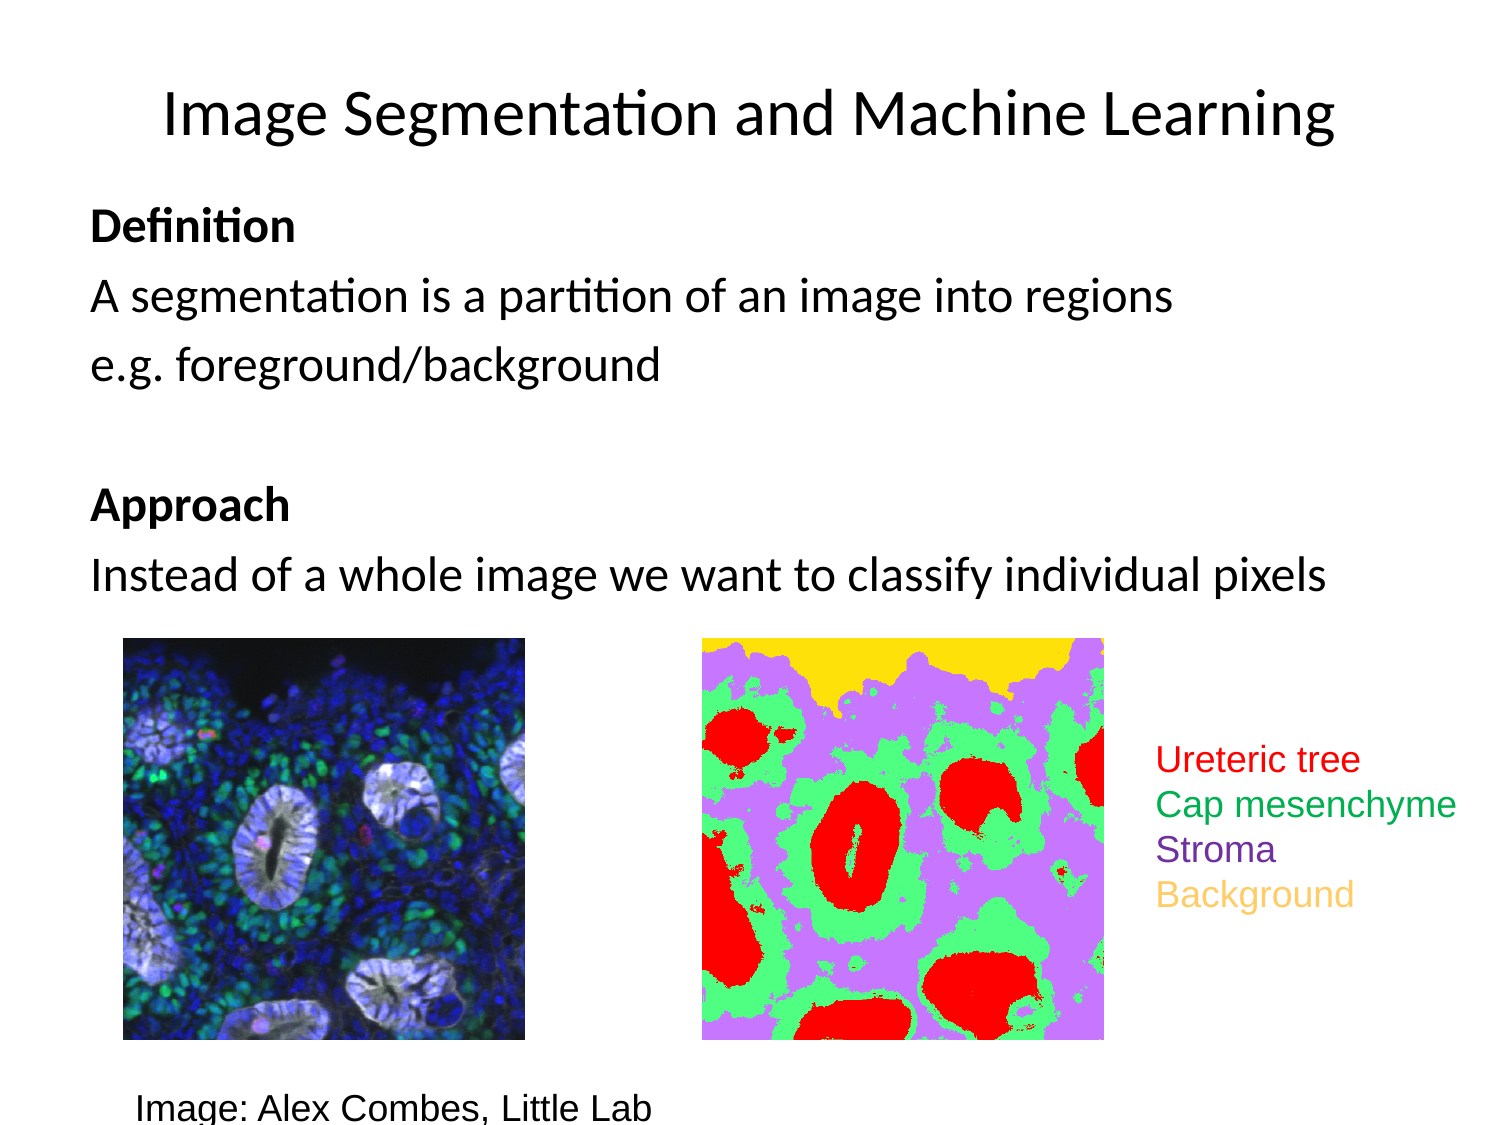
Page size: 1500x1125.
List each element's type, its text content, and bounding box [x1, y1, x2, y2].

text_box Image: Alex Combes, Little Lab [120, 1076, 668, 1125]
picture [702, 638, 1105, 1041]
text_box Image Segmentation and Machine Learning [74, 45, 1425, 173]
text_box Definition A segmentation is a partition of an image into regions e.g. foreground/background Approach Instead of a whole image we want to classify individual pixels [74, 184, 1425, 1005]
picture [123, 638, 526, 1041]
text_box Ureteric tree Cap mesenchyme Stroma Background [1140, 727, 1472, 922]
